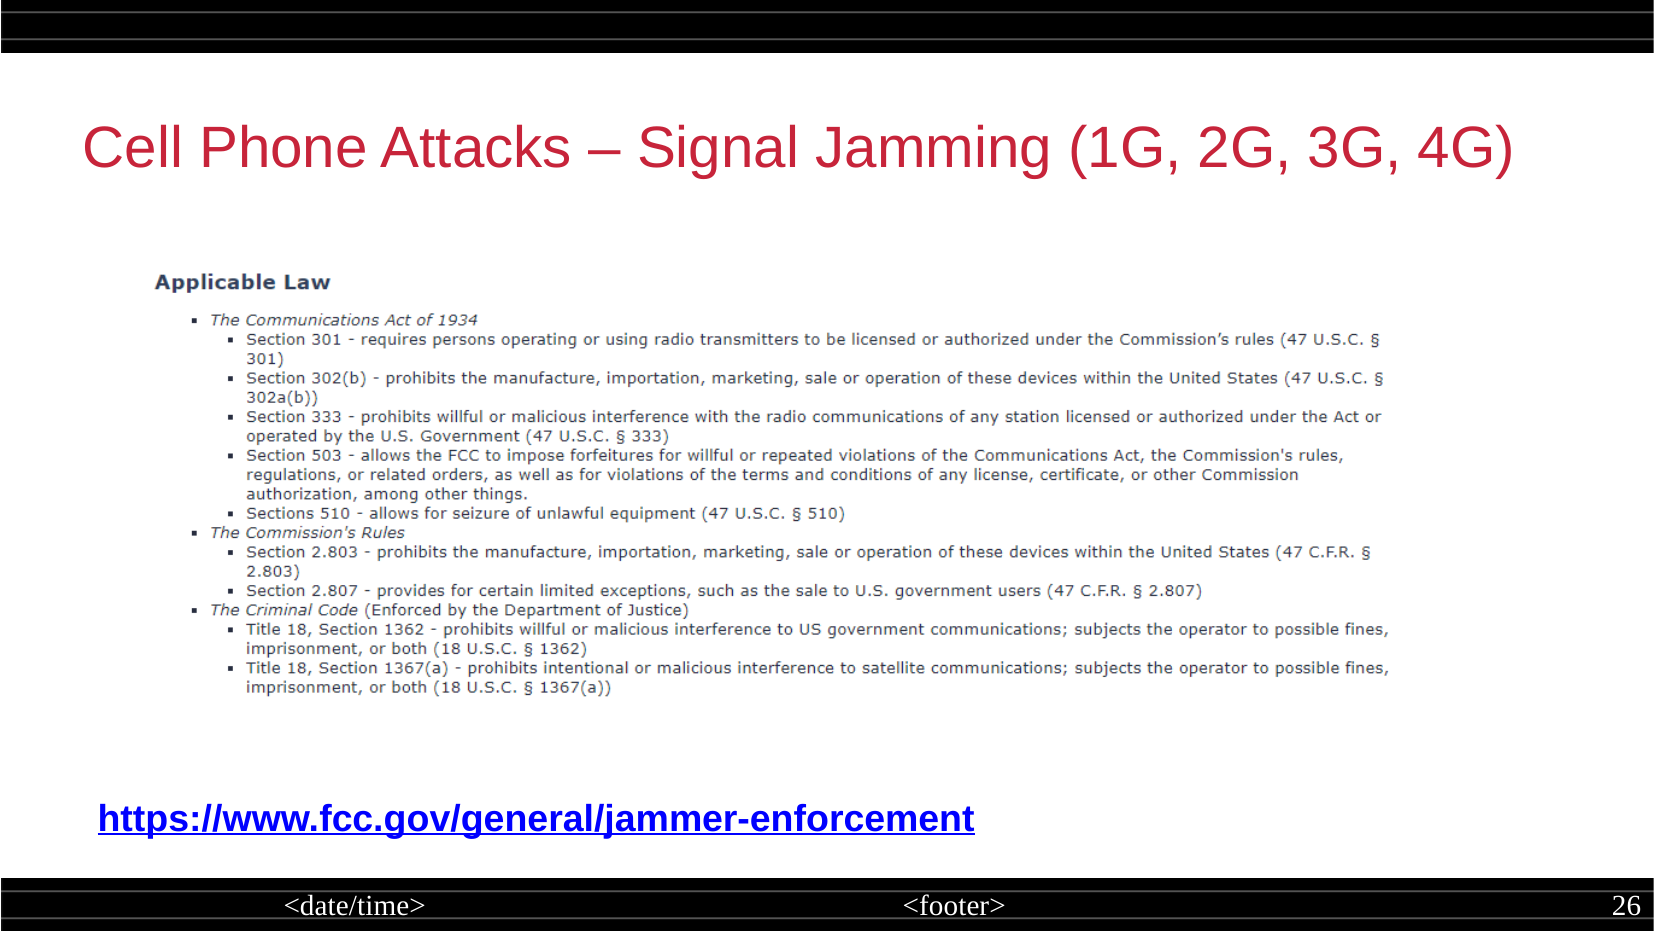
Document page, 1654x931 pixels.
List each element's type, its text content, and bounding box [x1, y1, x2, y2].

text_box Cell Phone Attacks – Signal Jamming (1G, 2G, 3G, 4G) [82, 92, 1571, 195]
picture [151, 270, 1396, 700]
picture [1, 878, 1654, 931]
text_box https://www.fcc.gov/general/jammer-enforcement [82, 741, 1553, 840]
picture [1, 0, 1654, 53]
text_box [82, 271, 1571, 757]
